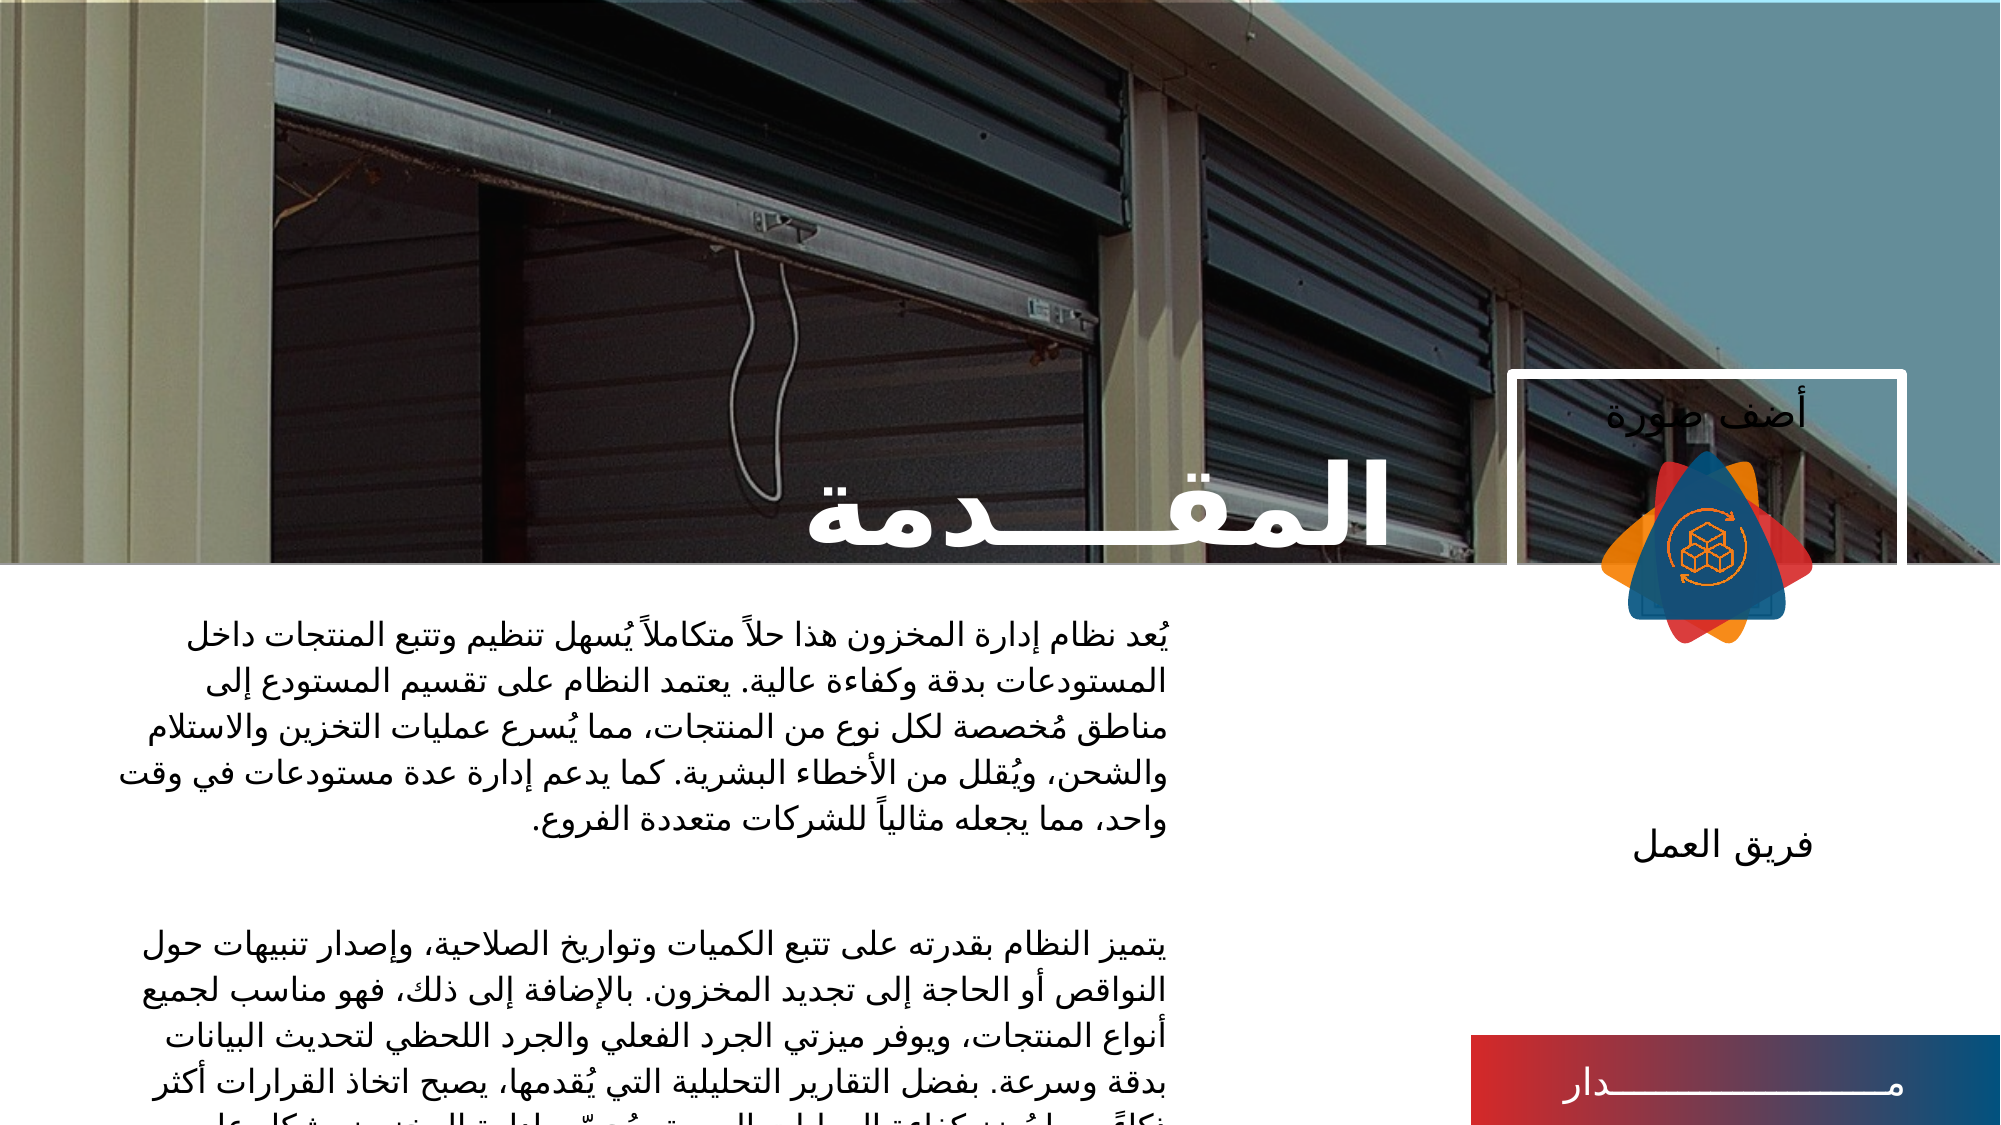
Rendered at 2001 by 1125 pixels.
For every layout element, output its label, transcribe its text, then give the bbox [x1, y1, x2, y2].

picture [0, 0, 2000, 753]
text_box يُعد نظام إدارة المخزون هذا حلاً متكاملاً يُسهل تنظيم وتتبع المنتجات داخل المستودعات بدقة وكفاءة عالية. يعتمد النظام على تقسيم المستودع إلى مناطق مُخصصة لكل نوع من المنتجات، مما يُسرع عمليات التخزين والاستلام والشحن، ويُقلل من الأخطاء البشرية. كما يدعم إدارة عدة مستودعات في وقت واحد، مما يجعله مثالياً للشركات متعددة الفروع. يتميز النظام بقدرته على تتبع الكميات وتواريخ الصلاحية، وإصدار تنبيهات حول النواقص أو الحاجة إلى تجديد المخزون. بالإضافة إلى ذلك، فهو مناسب لجميع أنواع المنتجات، ويوفر ميزتي الجرد الفعلي والجرد اللحظي لتحديث البيانات بدقة وسرعة. بفضل التقارير التحليلية التي يُقدمها، يصبح اتخاذ القرارات أكثر ذكاءً، مما يُعزز كفاءة العمليات اليومية ويُحسّن إدارة المخزون بشكل عام. [102, 600, 1259, 1125]
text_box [1628, 451, 1786, 620]
text_box المقــــدمة [254, 563, 1411, 575]
text_box فريق العمل [1532, 812, 1914, 872]
text_box مـــــــــــــــــــــــــدار [1470, 1034, 2000, 1125]
